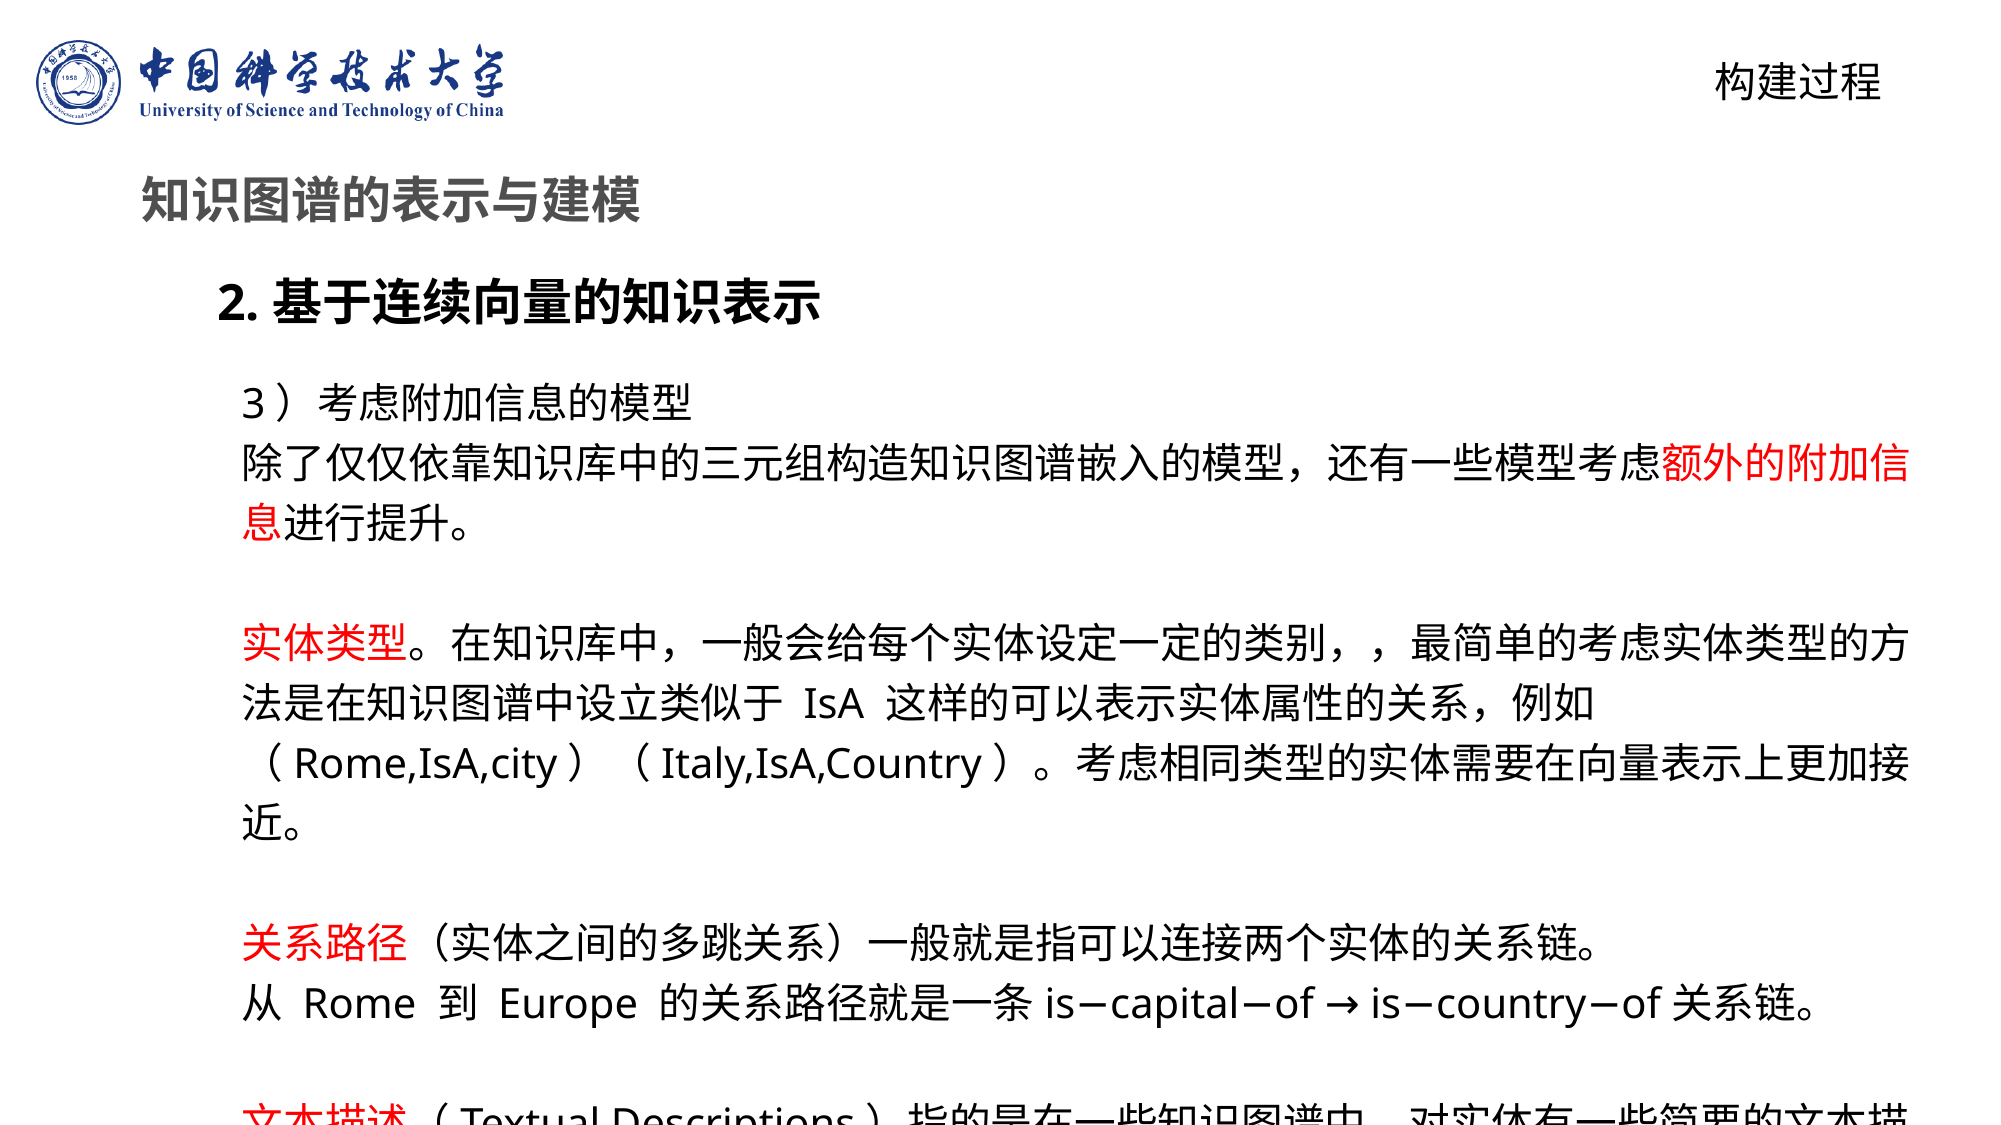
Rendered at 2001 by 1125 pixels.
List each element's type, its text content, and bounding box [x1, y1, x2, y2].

text_box 知识图谱的表示与建模 [126, 160, 1954, 236]
text_box 构建过程 [1699, 48, 1954, 114]
text_box 3）考虑附加信息的模型 除了仅仅依靠知识库中的三元组构造知识图谱嵌入的模型，还有一些模型考虑额外的附加信息进行提升。 实体类型。在知识库中，一般会给每个实体设定一定的类别，，最简单的考虑实体类型的方法是在知识图谱中设立类似于 IsA 这样的可以表示实体属性的关系，例如（Rome,IsA,city）（Italy,IsA,Country）。考虑相同类型的实体需要在向量表示上更加接近。 关系路径（实体之间的多跳关系）一般就是指可以连接两个实体的关系链。 从 Rome 到 Europe 的关系路径就是一条is−capital−of → is−country−of关系链。 文本描述（Textual Descriptions）指的是在一些知识图谱中，对实体有一些简要的文本描述。 [226, 359, 1954, 1125]
picture [0, 27, 539, 135]
text_box 2.基于连续向量的知识表示 [202, 262, 837, 338]
